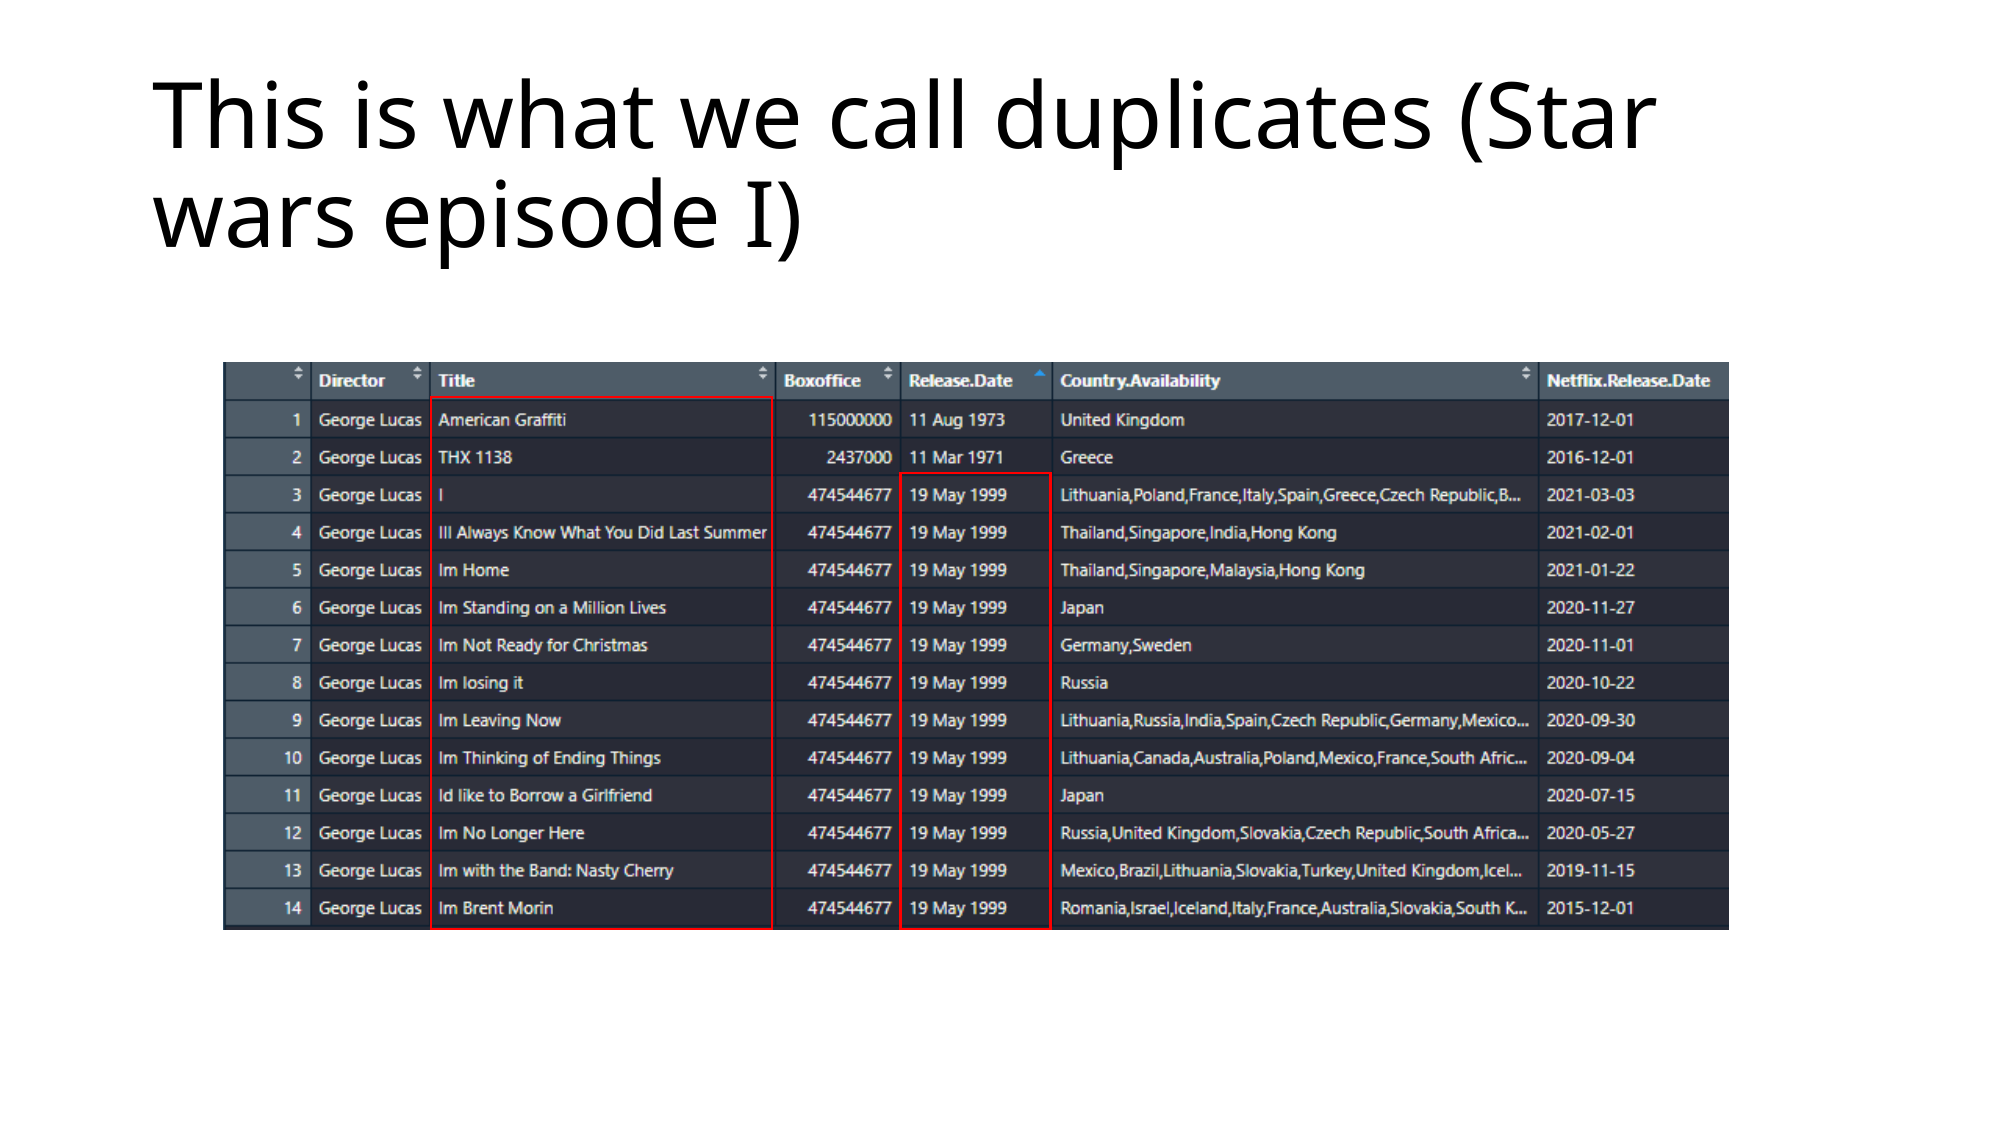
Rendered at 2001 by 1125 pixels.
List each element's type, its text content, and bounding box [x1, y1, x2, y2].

title This is what we call duplicates (Star wars episode I) [137, 59, 1863, 278]
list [223, 362, 1729, 930]
